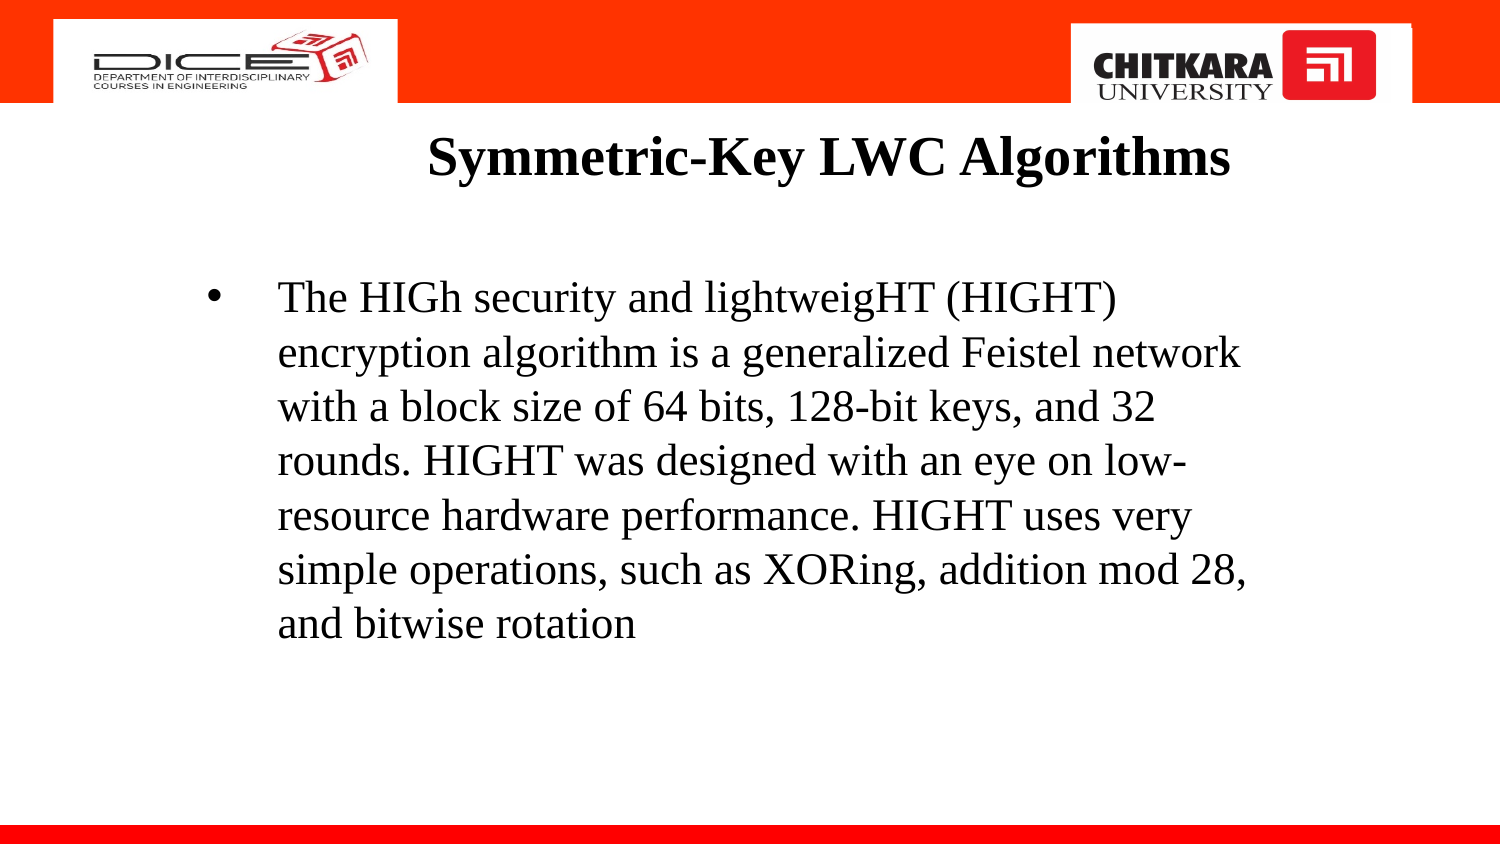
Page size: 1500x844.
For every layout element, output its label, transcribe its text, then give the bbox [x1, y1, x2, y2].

list Symmetric-Key LWC Algorithms The HIGh security and lightweigHT (HIGHT) encryption algorithm is a generalized Feistel network with a block size of 64 bits, 128-bit keys, and 32 rounds. HIGHT was designed with an eye on low-resource hardware performance. HIGHT uses very simple operations, such as XORing, addition mod 28, and bitwise rotation [187, 111, 1300, 839]
picture [53, 19, 398, 105]
picture [1074, 28, 1391, 103]
